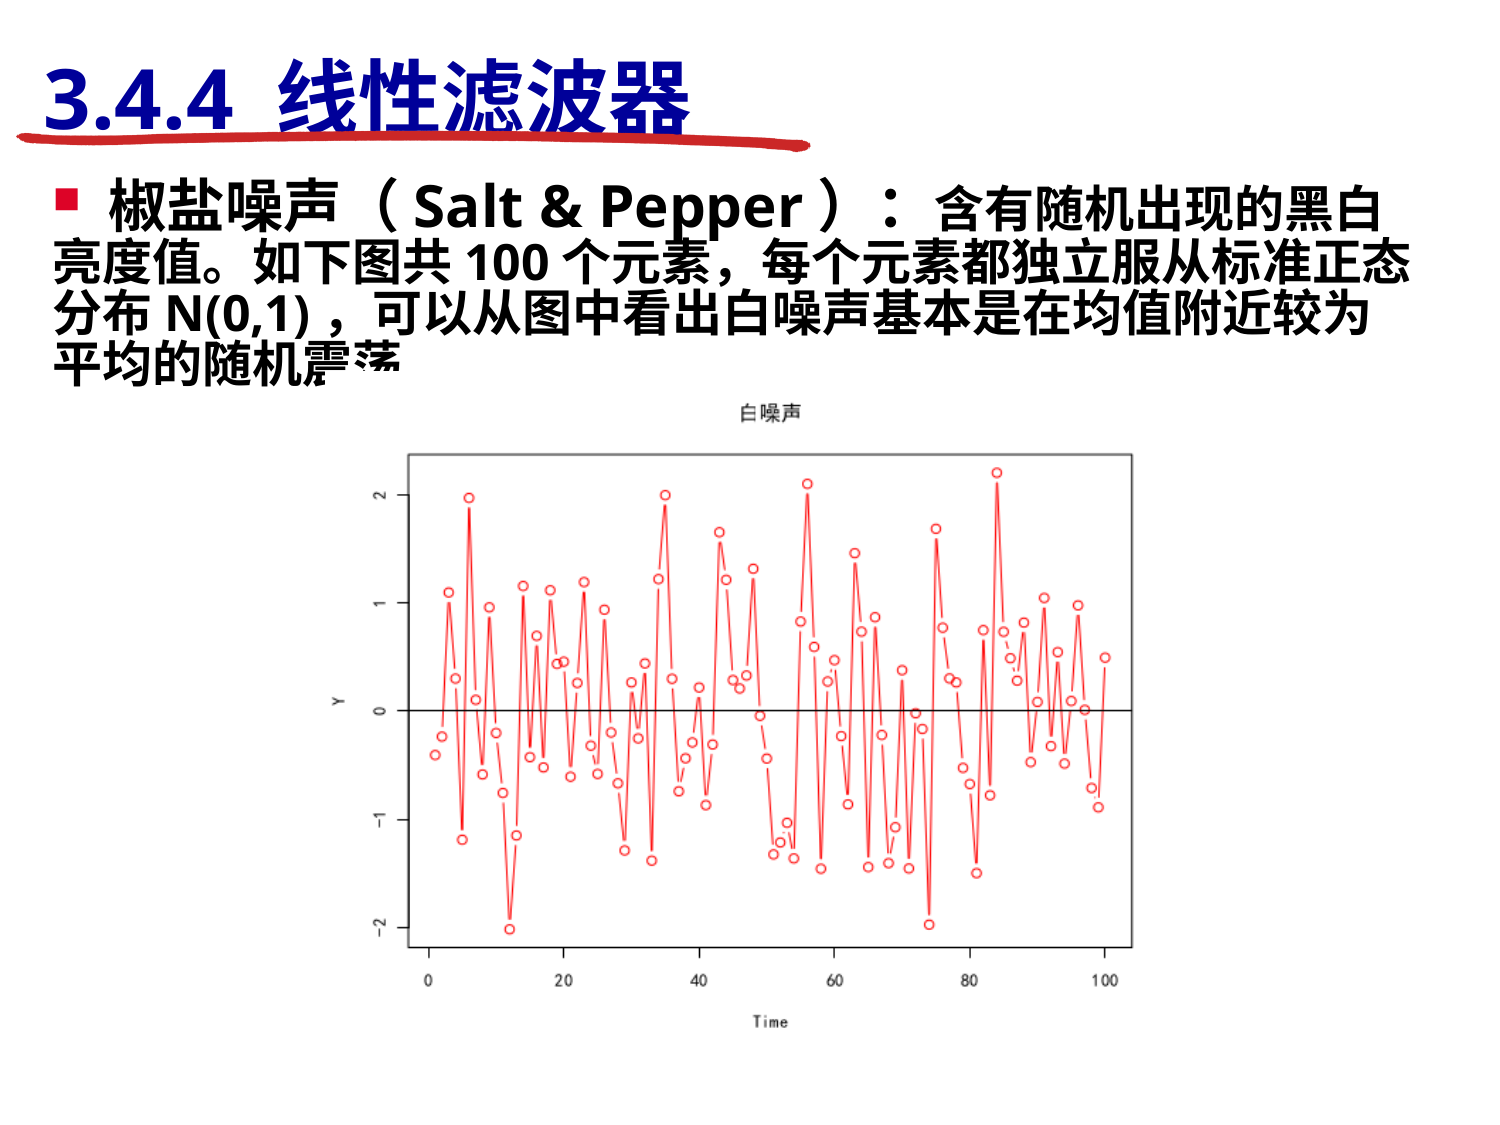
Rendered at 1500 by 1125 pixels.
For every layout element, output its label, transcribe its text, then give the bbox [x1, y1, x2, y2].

subtitle 椒盐噪声（Salt & Pepper）：含有随机出现的黑白亮度值。如下图共100个元素，每个元素都独立服从标准正态分布N(0,1)，可以从图中看出白噪声基本是在均值附近较为平均的随机震荡 [37, 172, 1436, 428]
picture [13, 125, 820, 159]
text_box 3.4.4 线性滤波器 [28, 38, 844, 154]
picture [325, 371, 1176, 1052]
